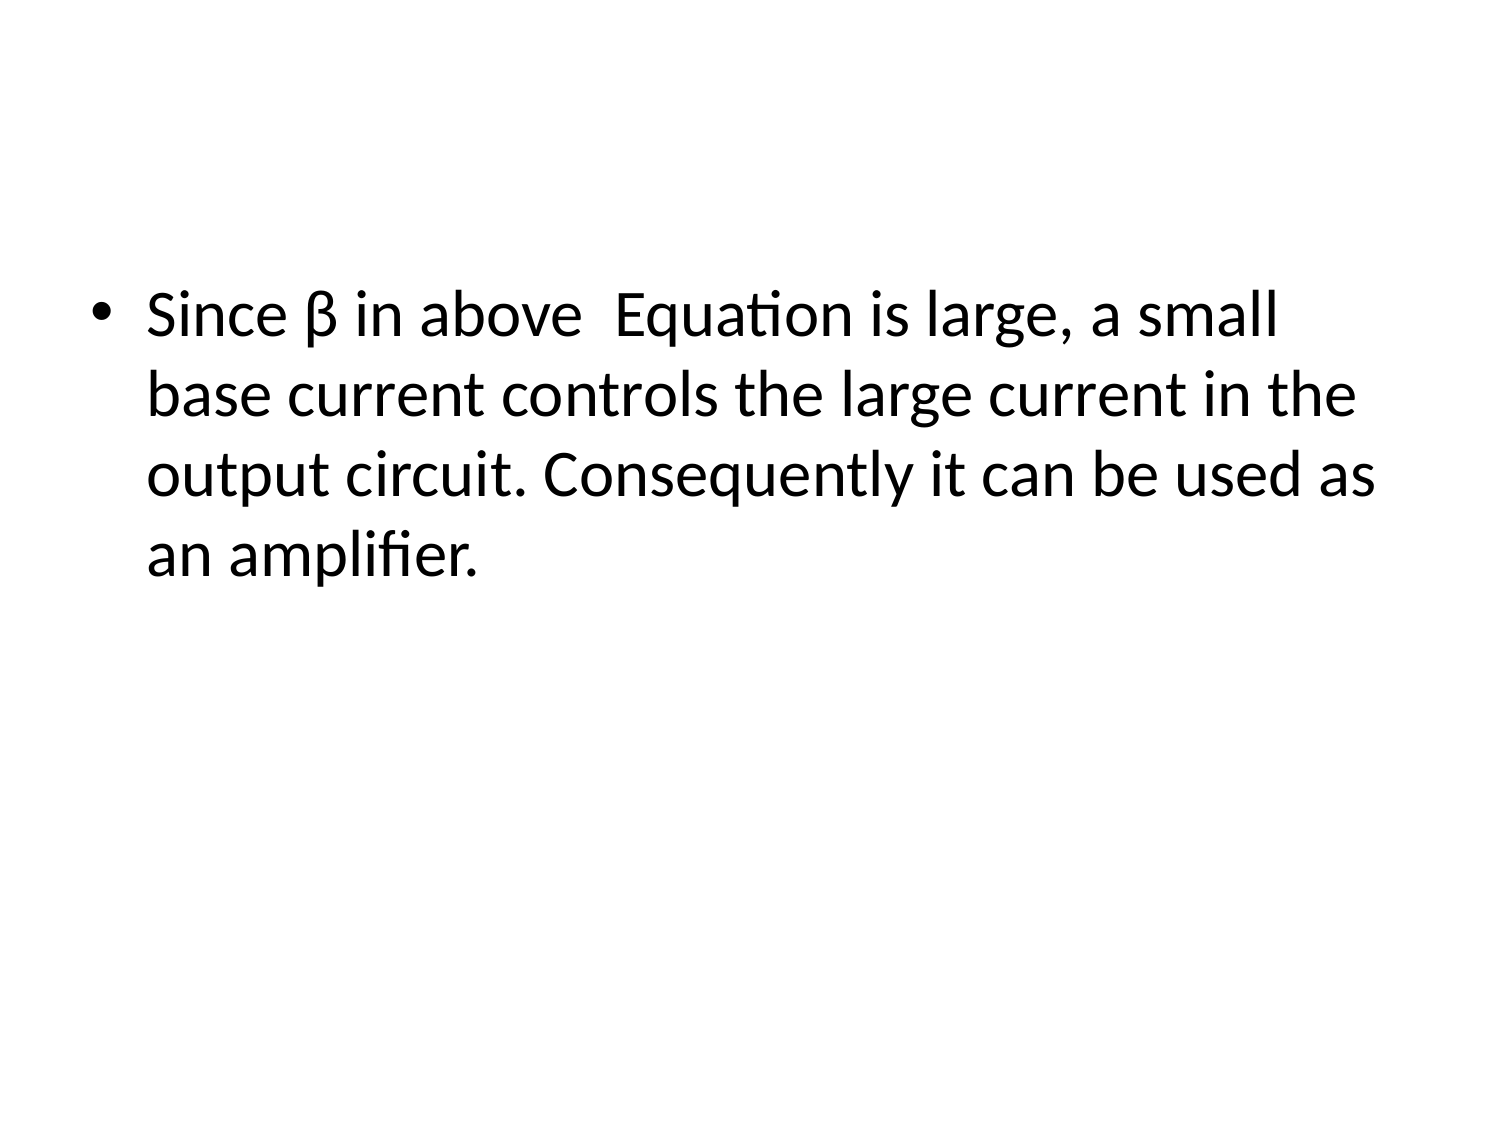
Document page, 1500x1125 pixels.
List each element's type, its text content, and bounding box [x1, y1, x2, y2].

list Since β in above Equation is large, a small base current controls the large current in the output circuit. Consequently it can be used as an amplifier. [75, 262, 1425, 1005]
